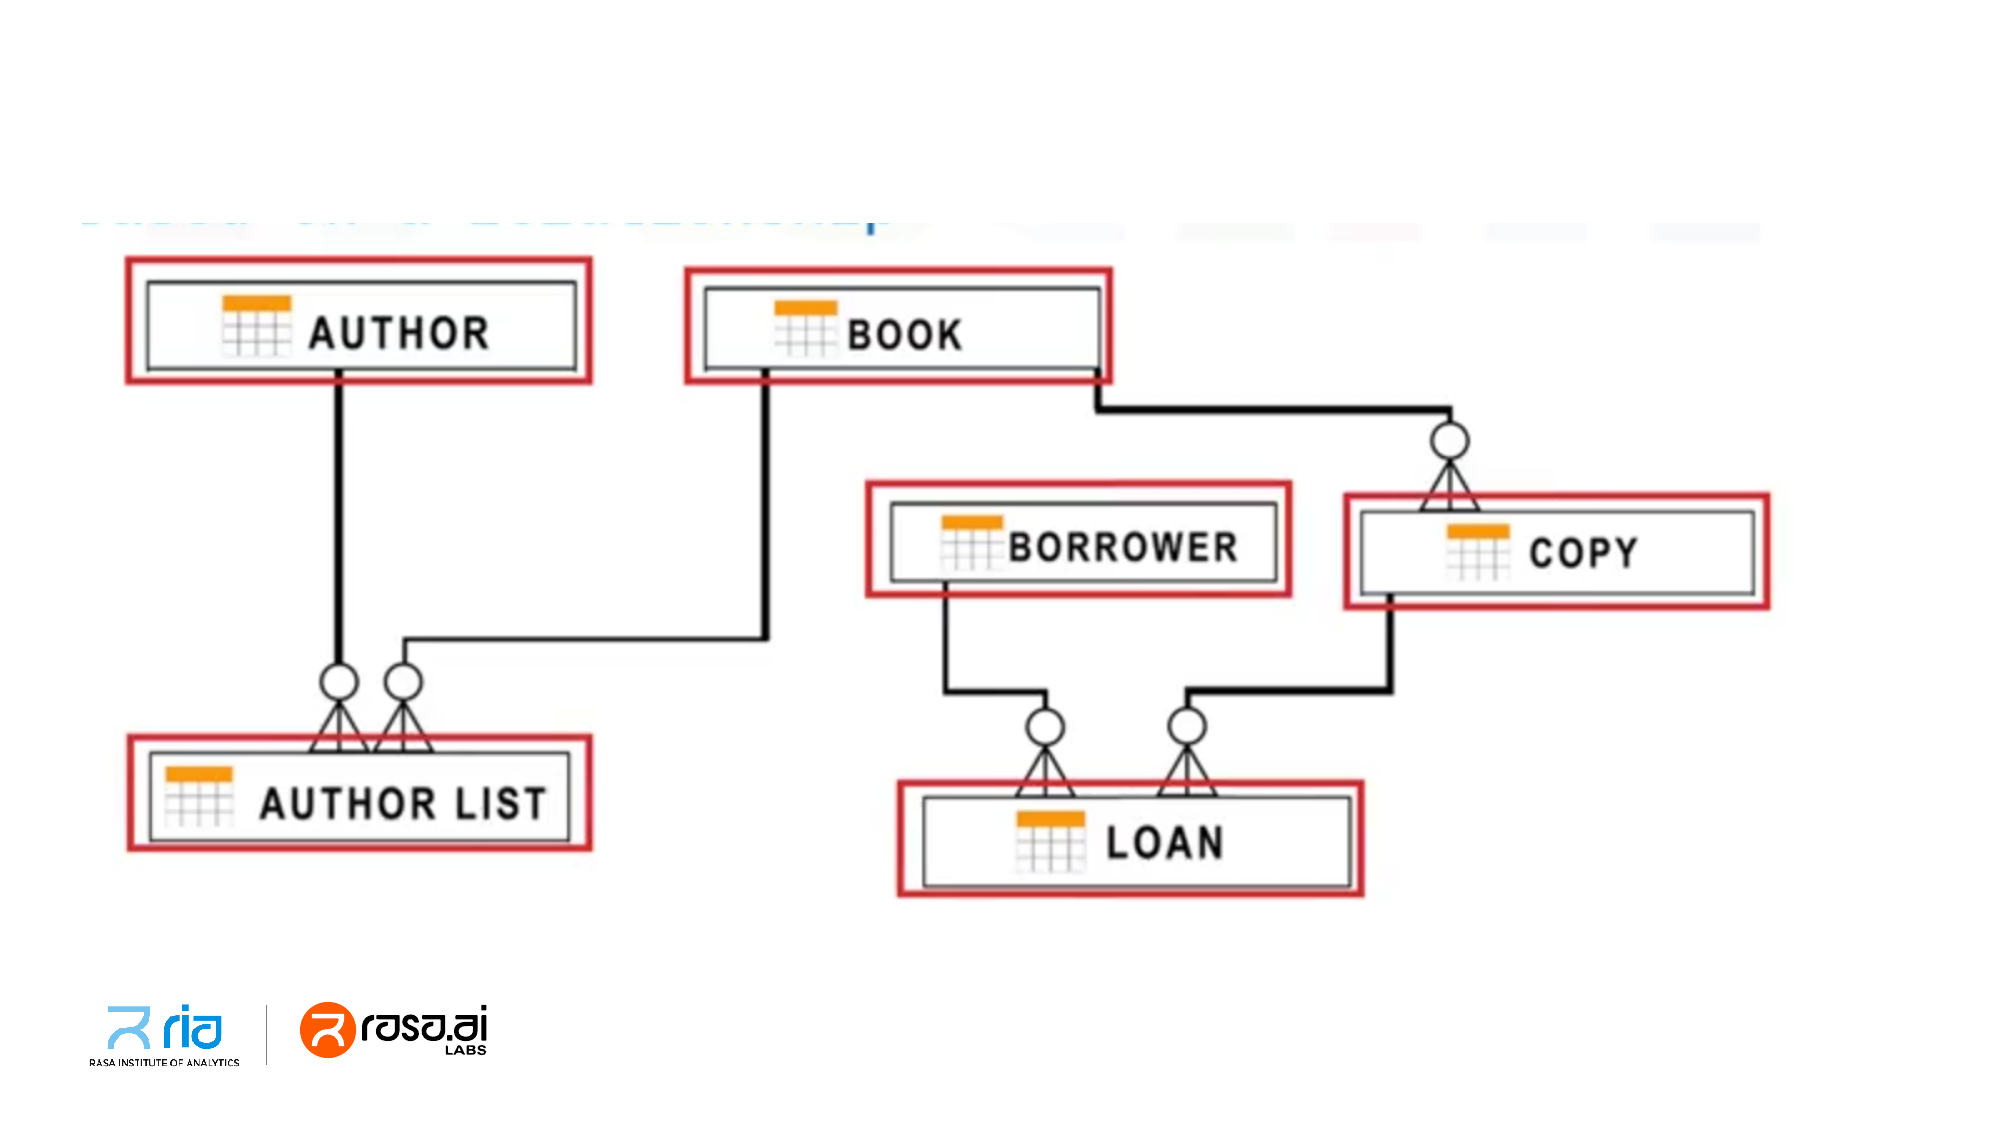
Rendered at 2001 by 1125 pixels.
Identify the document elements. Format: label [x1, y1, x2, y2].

picture [82, 223, 1918, 902]
picture [78, 992, 250, 1078]
